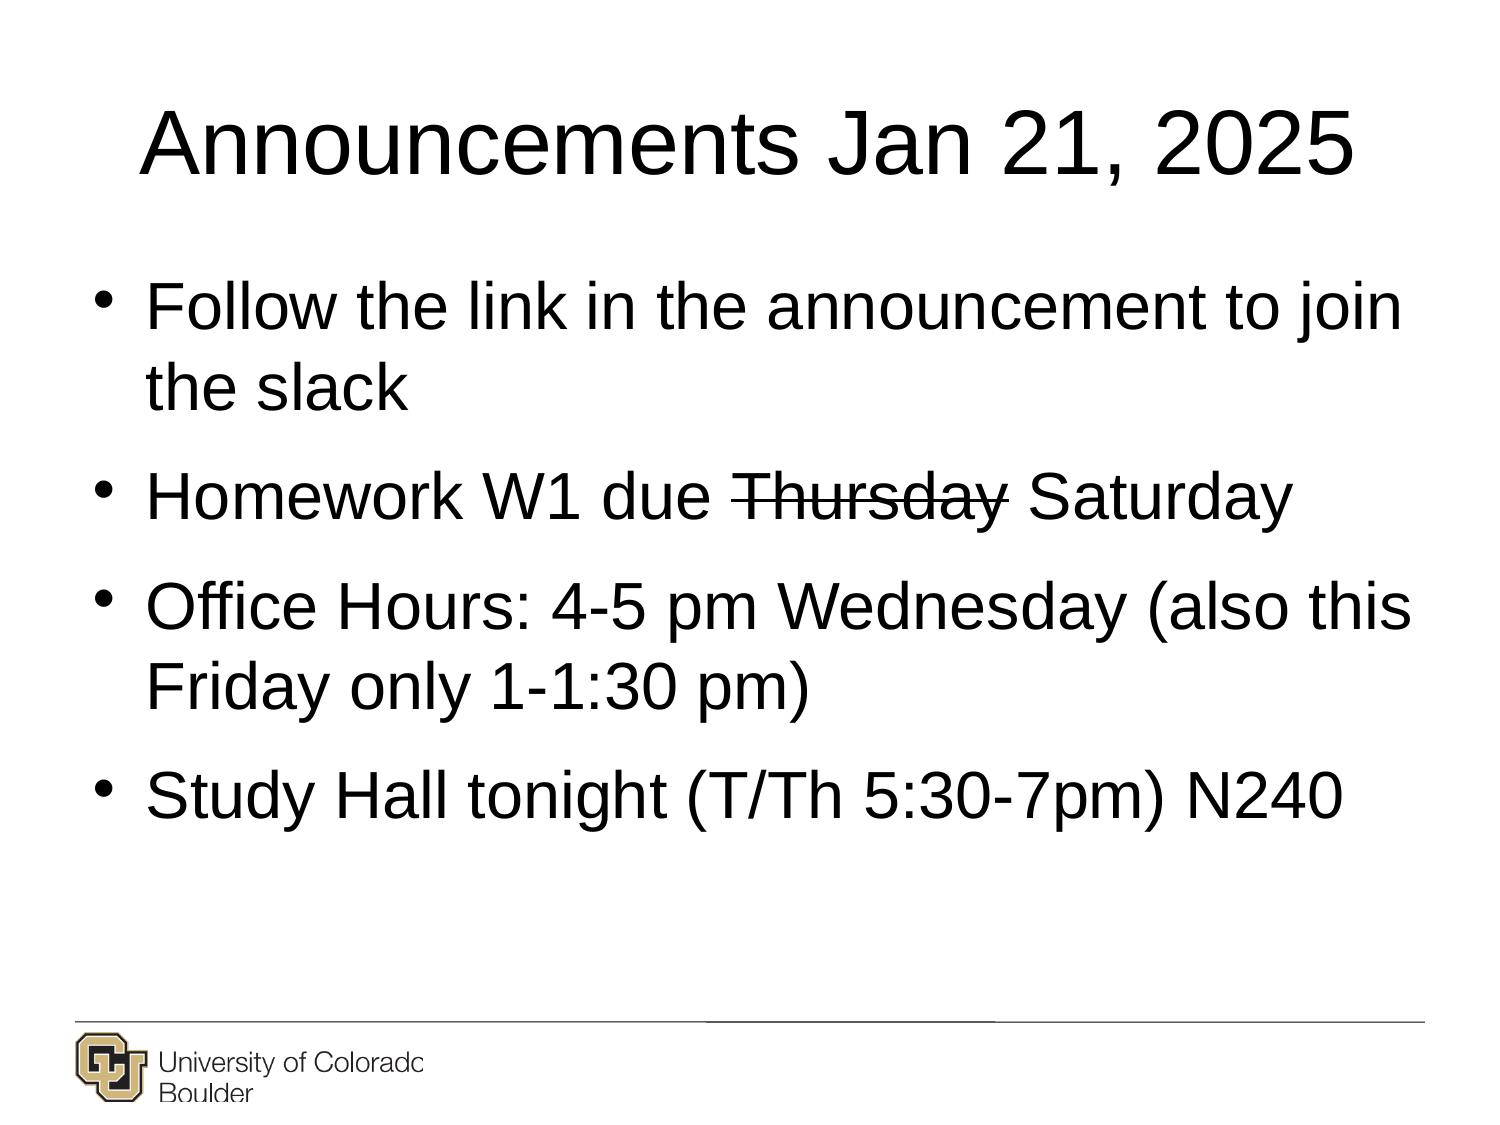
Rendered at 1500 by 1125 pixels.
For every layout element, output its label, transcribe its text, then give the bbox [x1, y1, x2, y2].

list Follow the link in the announcement to join the slack Homework W1 due Thursday Saturday Office Hours: 4-5 pm Wednesday (also this Friday only 1-1:30 pm) Study Hall tonight (T/Th 5:30-7pm) N240 [75, 263, 1424, 914]
title Announcements Jan 21, 2025 [75, 44, 1424, 231]
